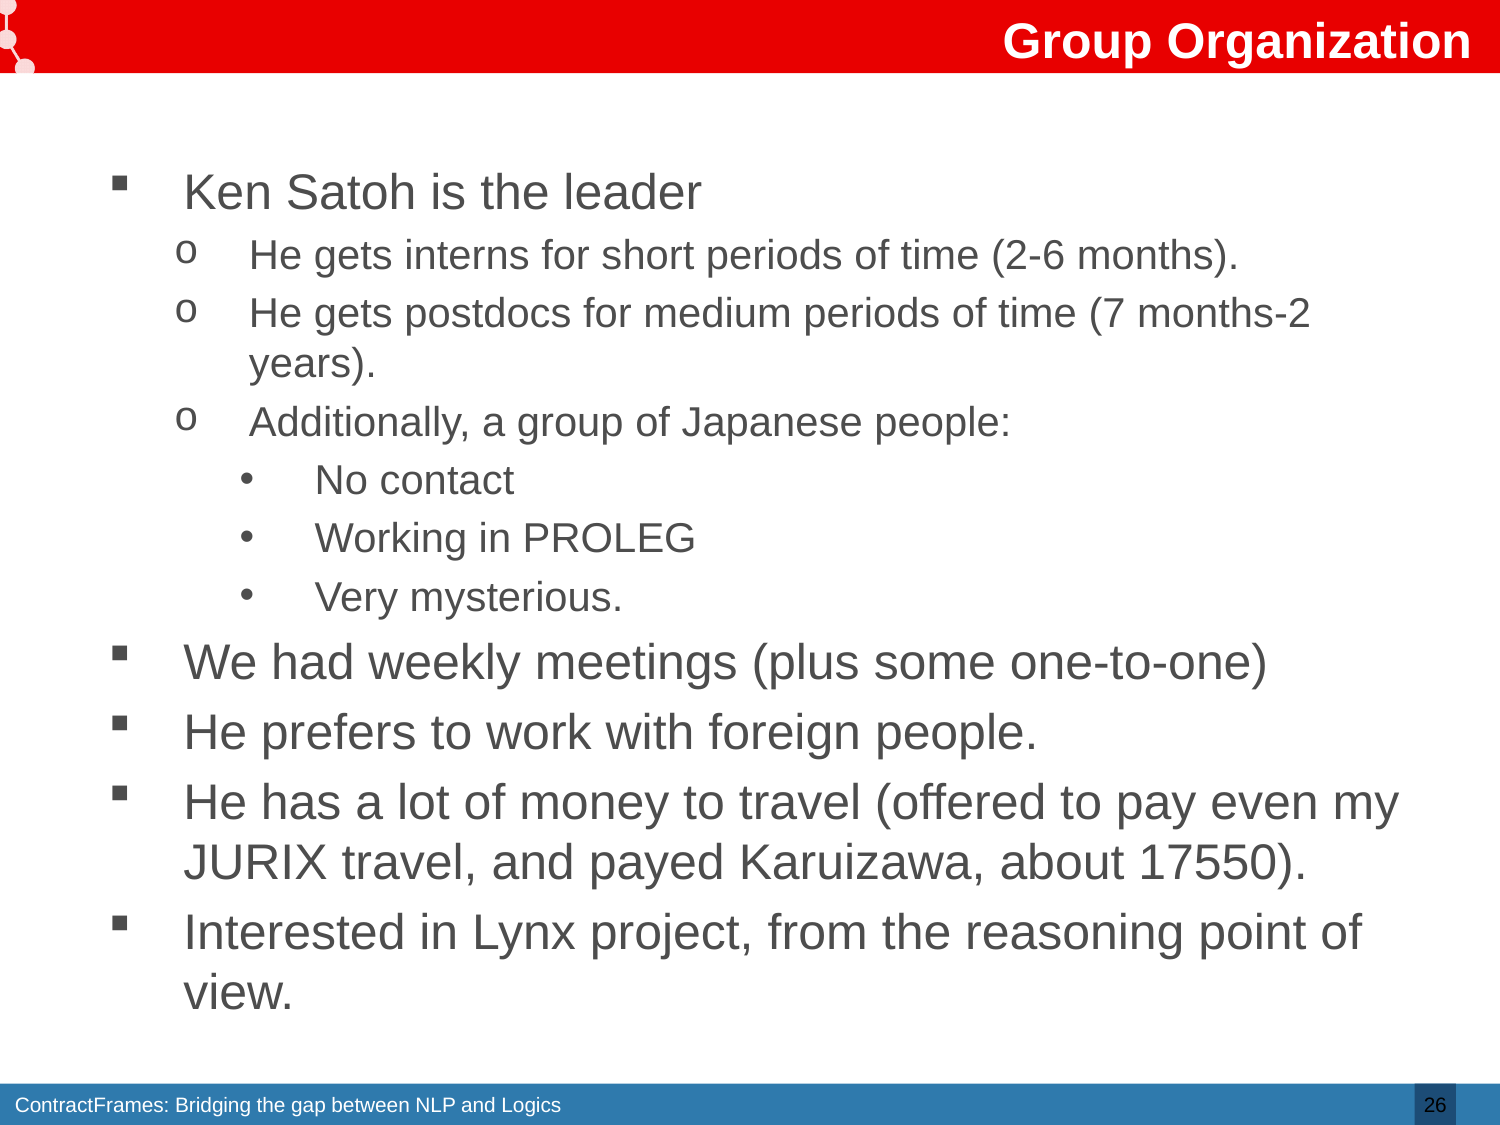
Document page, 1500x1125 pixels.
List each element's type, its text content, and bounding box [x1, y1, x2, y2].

list Ken Satoh is the leader He gets interns for short periods of time (2-6 months). He gets postdocs for medium periods of time (7 months-2 years). Additionally, a group of Japanese people: No contact Working in PROLEG Very mysterious. We had weekly meetings (plus some one-to-one) He prefers to work with foreign people. He has a lot of money to travel (offered to pay even my JURIX travel, and payed Karuizawa, about 17550). Interested in Lynx project, from the reasoning point of view. [87, 151, 1457, 1076]
title Group Organization [212, 13, 1488, 64]
slide_number 26 [1414, 1083, 1457, 1125]
